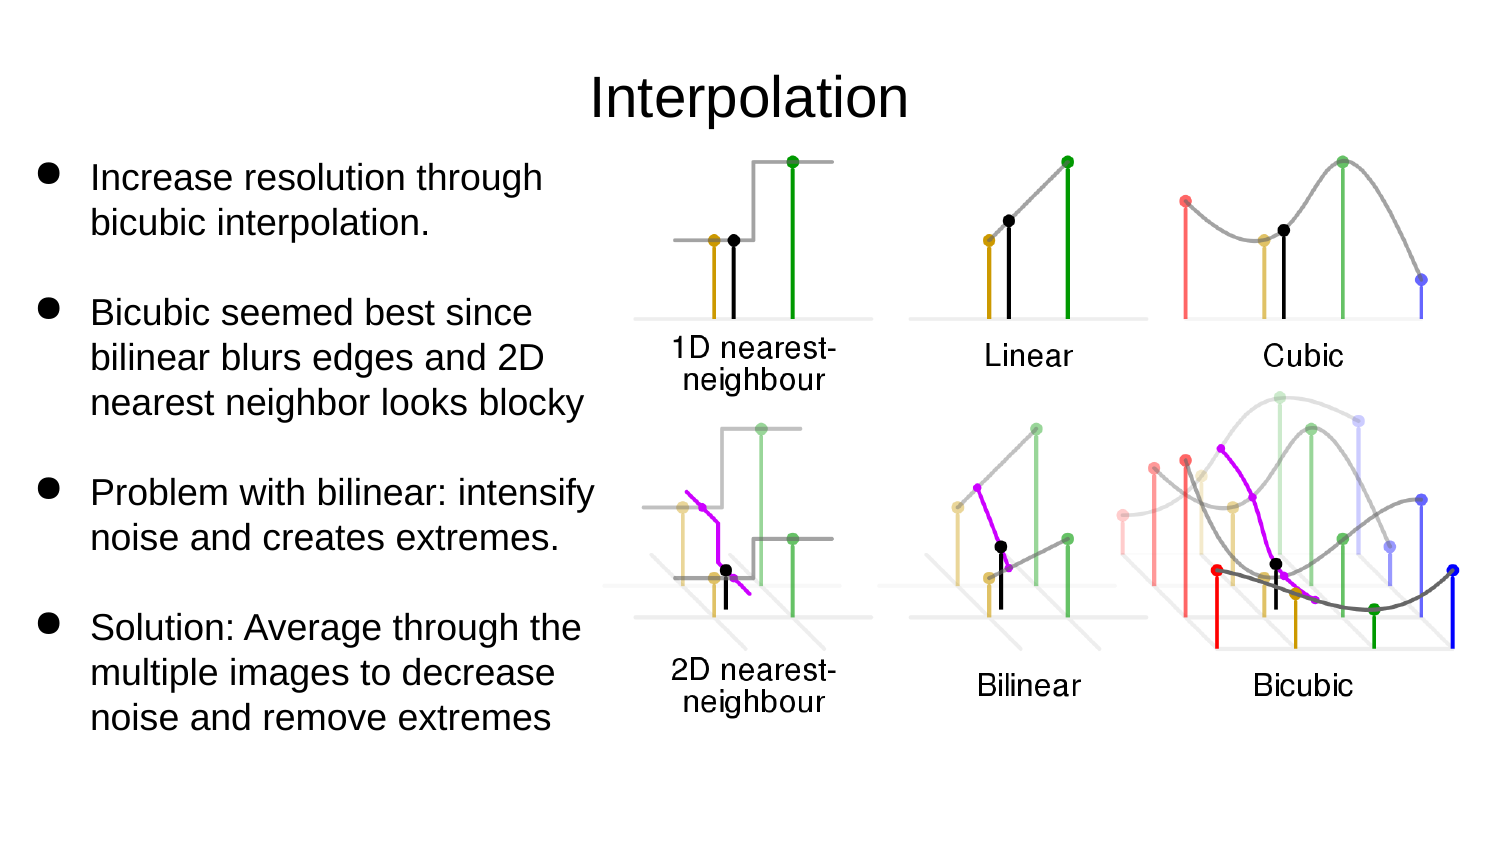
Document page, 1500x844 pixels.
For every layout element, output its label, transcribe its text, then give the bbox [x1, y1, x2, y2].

text_box Increase resolution through bicubic interpolation. Bicubic seemed best since bilinear blurs edges and 2D nearest neighbor looks blocky Problem with bilinear: intensify noise and creates extremes. Solution: Average through the multiple images to decrease noise and remove extremes [0, 138, 590, 658]
title Interpolation [51, 44, 1449, 138]
picture [592, 138, 1476, 727]
